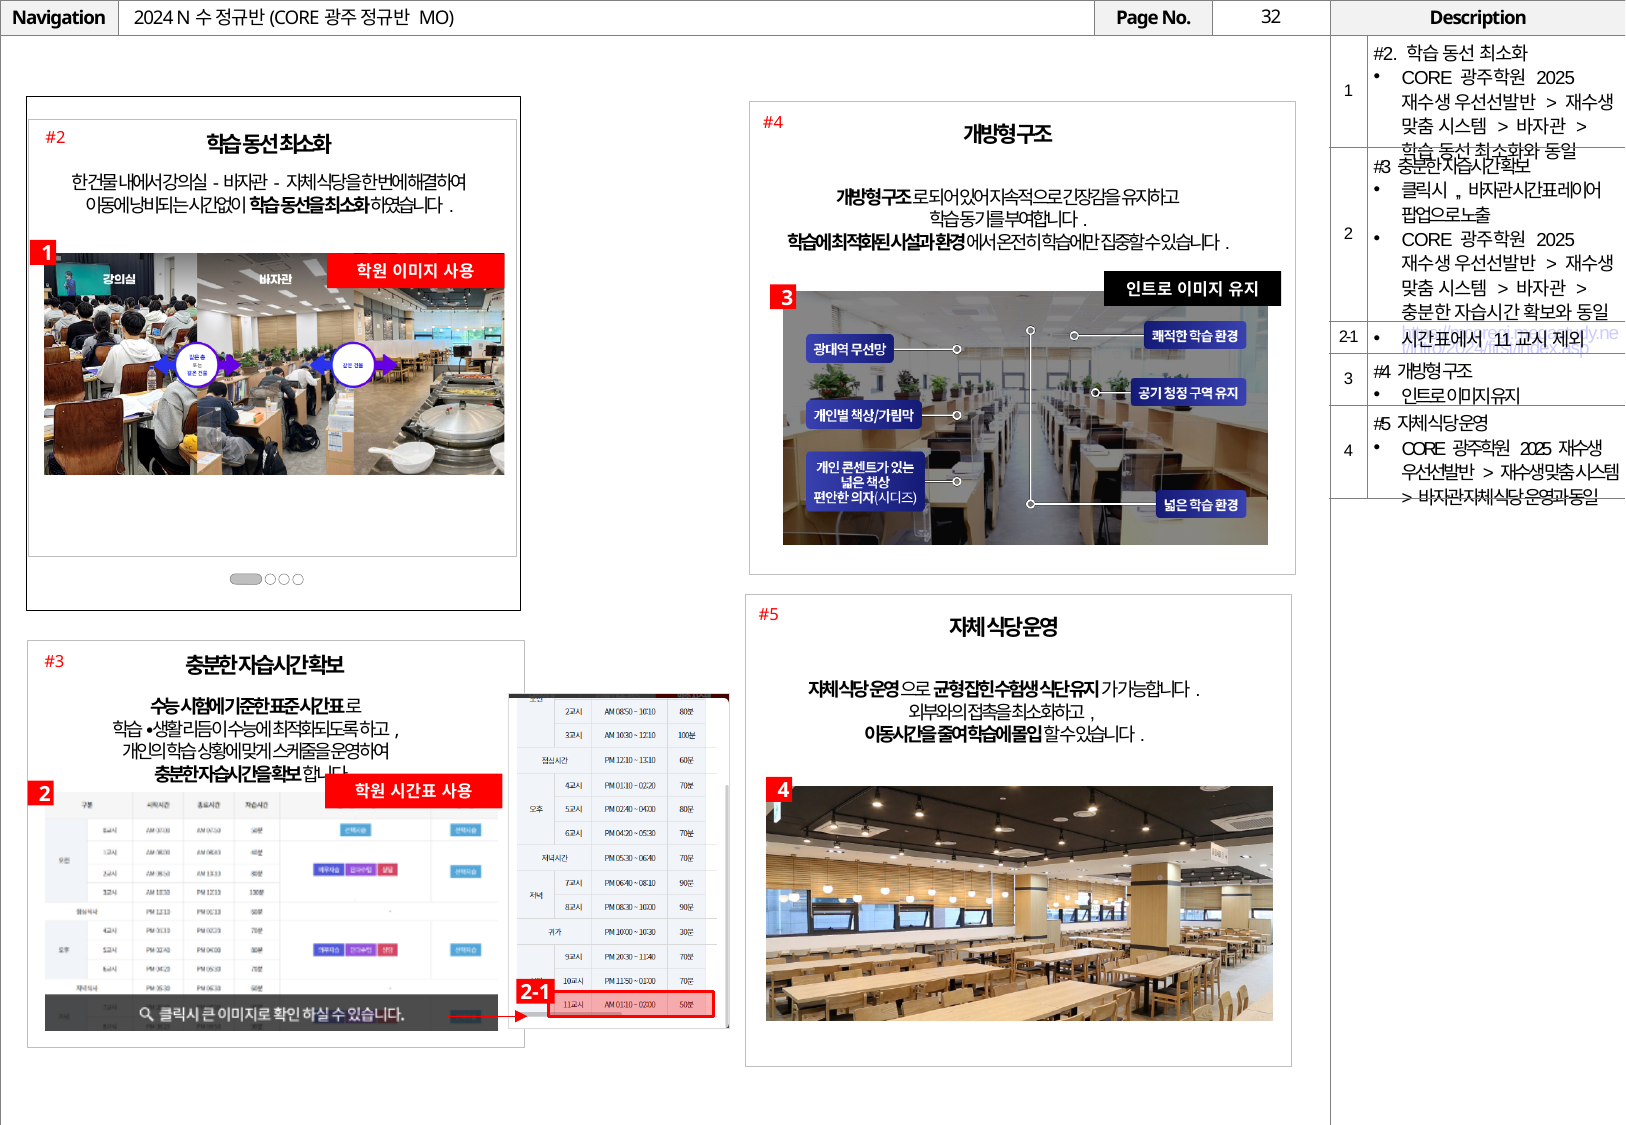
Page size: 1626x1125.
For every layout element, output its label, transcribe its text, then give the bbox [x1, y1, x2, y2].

text_box [743, 592, 1293, 1069]
text_box 수능 시험에 기준한 표준 시간표로 학습∙생활 리듬이 수능에 최적화되도록 하고, 개인의 학습 상황에 맞게 스케줄을 운영하여 충분한 자습시간을 확보합니다. [0, 687, 516, 793]
table_header #2. 학습 동선 최소화 CORE 광주학원 2025 재수생 우선선발반 > 재수생 맞춤 시스템 > 바자관 > 학습 동선 최소화와 동일 [1368, 36, 1625, 147]
table_cell 2-1 [1329, 322, 1367, 353]
text_box 자체 식당 운영 [745, 605, 1264, 647]
text_box 1 [28, 238, 58, 267]
picture [783, 290, 1268, 545]
picture [44, 792, 498, 1031]
text_box 4 [764, 775, 794, 785]
text_box [278, 573, 290, 585]
picture [507, 693, 731, 1029]
table_cell #4 개방형 구조 인트로 이미지 유지 [1368, 354, 1625, 405]
text_box #4 [748, 104, 799, 139]
text_box 학원 시간표 사용 [323, 772, 502, 795]
text_box [292, 574, 304, 585]
table_cell 2 [1329, 148, 1367, 321]
table_header 1 [1329, 36, 1367, 147]
text_box [265, 573, 276, 585]
text_box [25, 96, 520, 123]
table_cell 상담 안내 [41, 808, 526, 1036]
text_box 개방형 구조 [749, 113, 1269, 155]
table_cell #5 자체 식당 운영 CORE 광주학원 2025 재수생 우선선발반 > 재수생 맞춤 시스템 > 바자관 자체 식당 운영과 동일 [1368, 406, 1625, 498]
text_box [25, 808, 526, 1050]
text_box [25, 165, 520, 611]
text_box 한 건물 내에서 강의실-바자관- 자체 식당을 한 번에 해결하여 이동에 낭비되는 시간없이 학습 동선을 최소화하였습니다. [20, 165, 519, 224]
text_box #5 [743, 596, 794, 632]
text_box #2 [30, 119, 81, 155]
text_box 인트로 이미지 유지 [1102, 269, 1283, 308]
text_box #3 [29, 642, 80, 678]
text_box [230, 573, 262, 585]
table_cell #3 충분한 자습시간 확보 클릭 시,, 바자관 시간표 레이어 팝업으로 노출 CORE 광주학원 2025 재수생 우선선발반 > 재수생 맞춤 시스템 > 바자관 > 충분한 자습시간 확보와 동일 https://mcoregj.megastudy.net/intro/2024/first/index.asp [1368, 148, 1625, 321]
text_box 2 [25, 778, 56, 808]
text_box 학습 동선 최소화 [10, 123, 529, 165]
text_box [747, 99, 1298, 576]
text_box 충분한 자습시간 확보 [6, 644, 525, 686]
table_cell 3 [1329, 354, 1367, 405]
picture [43, 252, 505, 475]
title 2024 N수 정규반(CORE광주 정규반 MO) [118, 0, 1097, 35]
text_box [25, 638, 526, 692]
table_cell 시간표에서 11교시 제외 [1368, 322, 1625, 353]
picture [765, 785, 1274, 1022]
table_cell 4 [1329, 406, 1367, 498]
text_box 개방형 구조로 되어 있어 지속적으로 긴장감을 유지하고 학습 동기를 부여합니다. 학습에 최적화된 시설과 환경에서 온전히 학습에만 집중할 수 있습니다. [749, 178, 1269, 261]
text_box 자체 식당 운영으로 균형 잡힌 수험생 식단 유지가 가능합니다. 외부와의 접촉을 최소화하고, 이동시간을 줄여 학습에 몰입할 수 있습니다. [745, 670, 1264, 753]
text_box 3 [768, 282, 798, 311]
